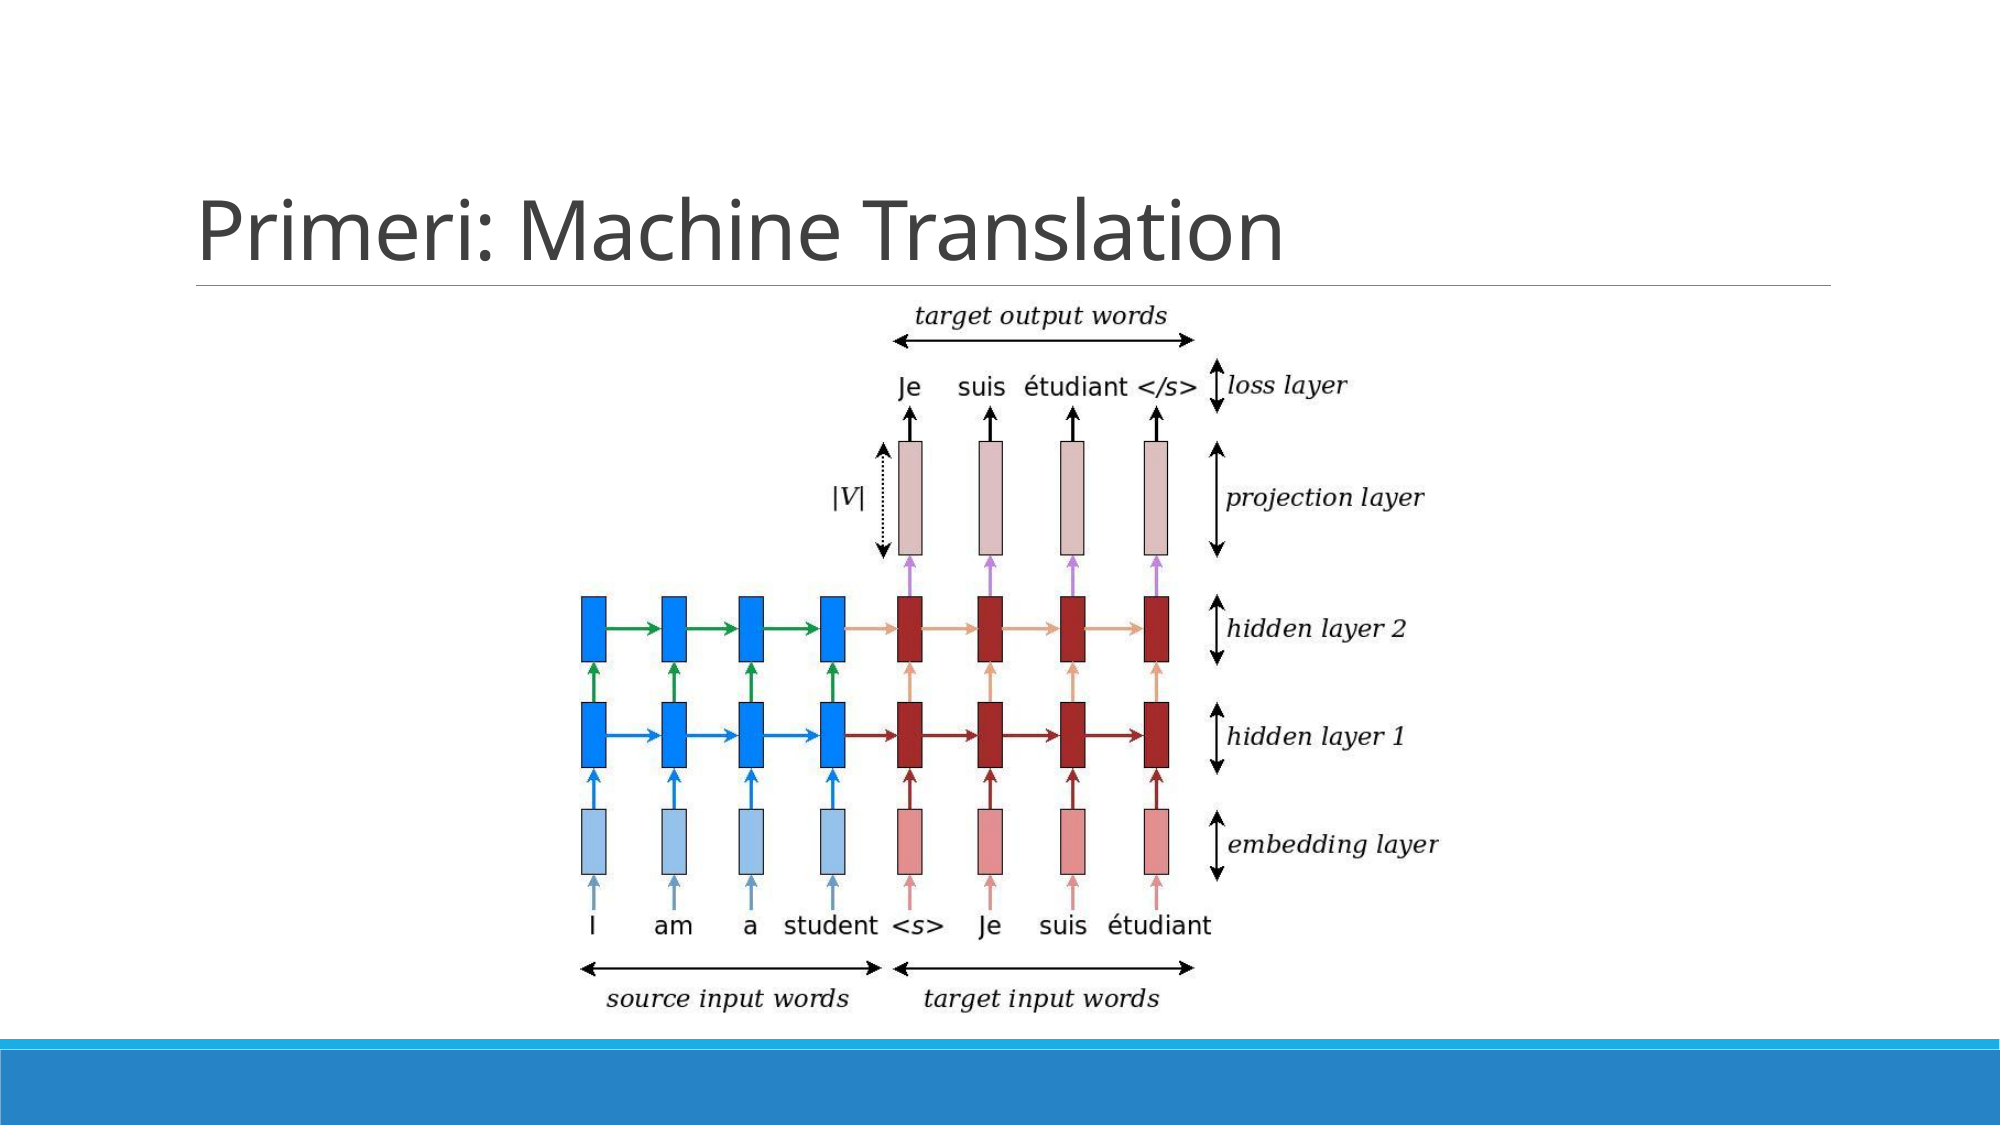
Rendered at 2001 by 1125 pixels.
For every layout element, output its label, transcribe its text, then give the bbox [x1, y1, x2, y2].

picture [578, 299, 1450, 1017]
title Primeri: Machine Translation [180, 47, 1830, 285]
